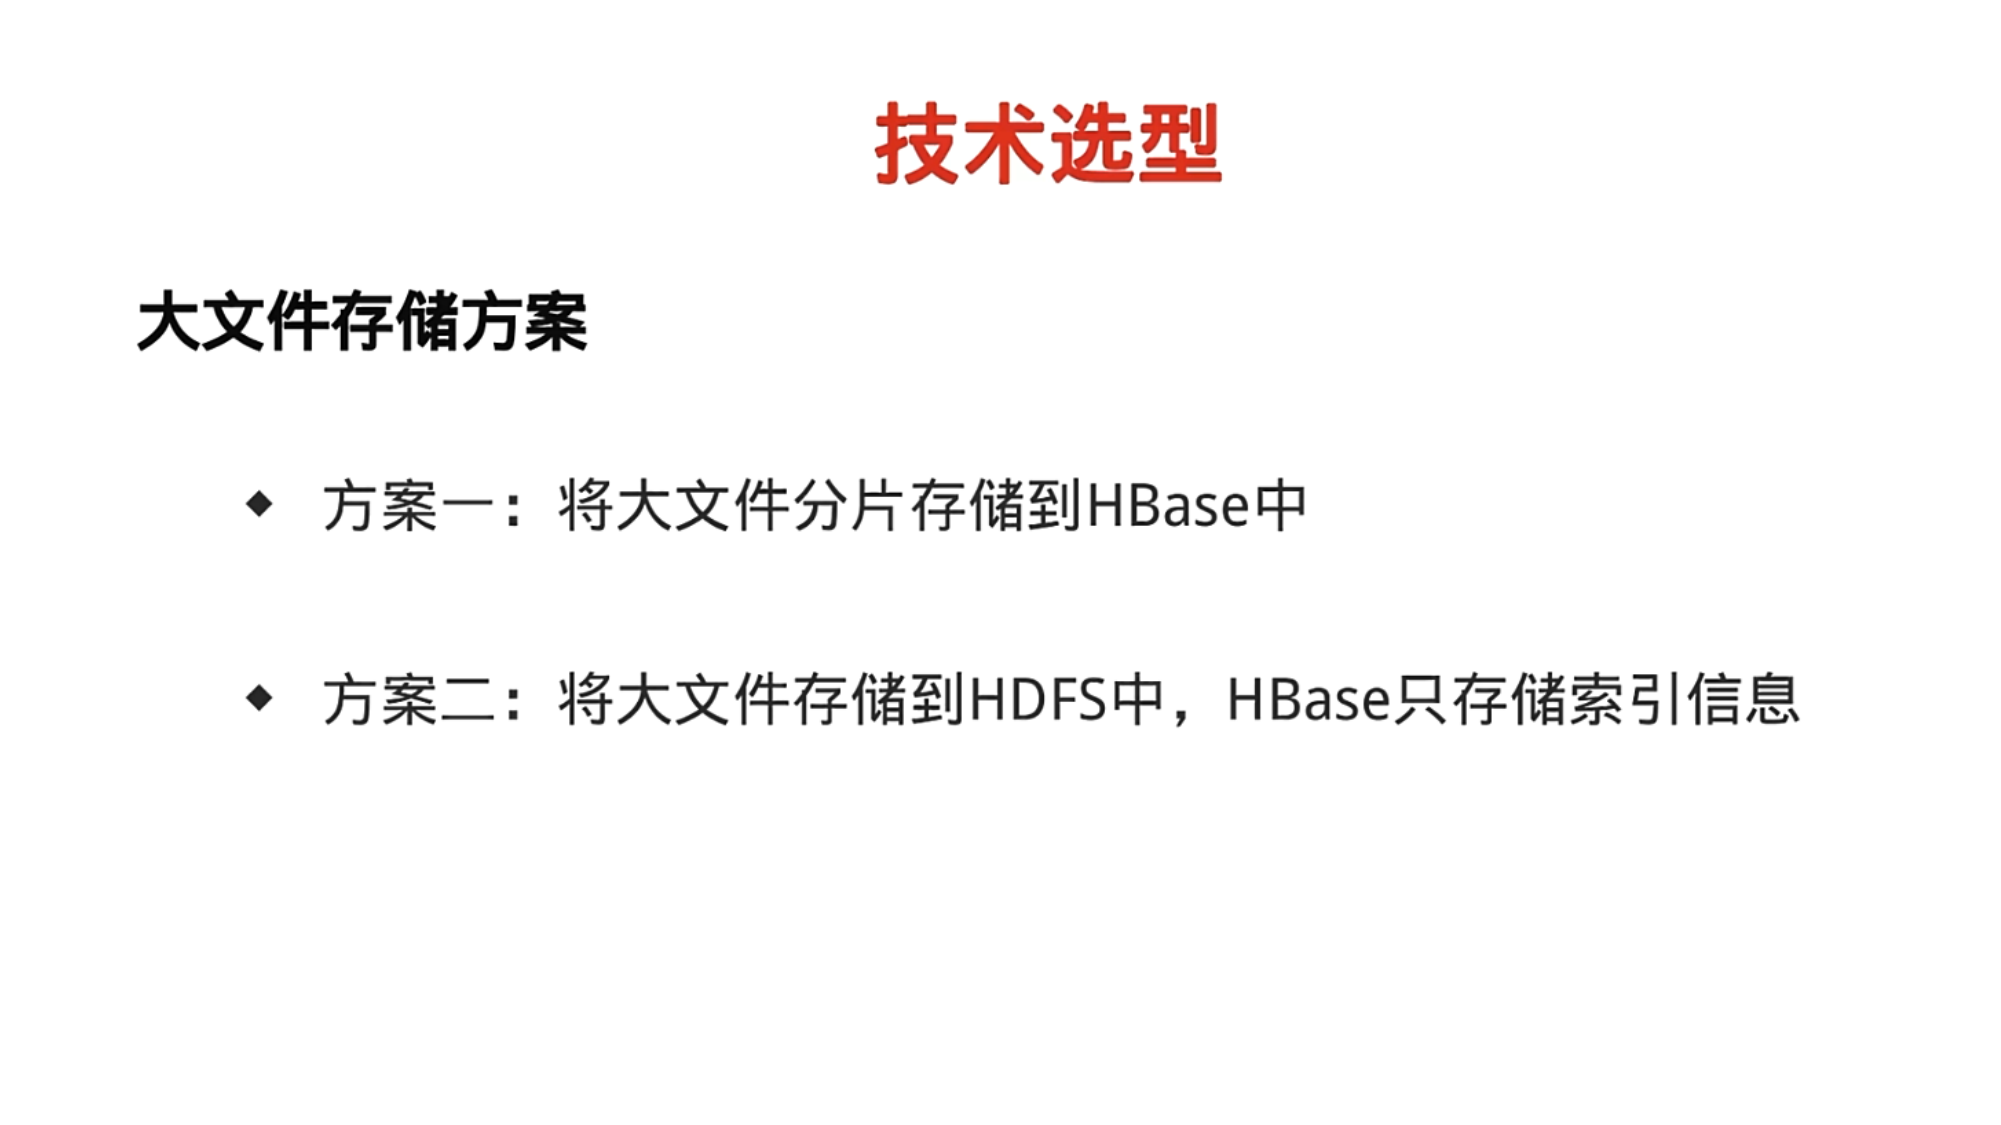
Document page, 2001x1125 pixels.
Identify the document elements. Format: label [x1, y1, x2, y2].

picture [23, 21, 1858, 874]
